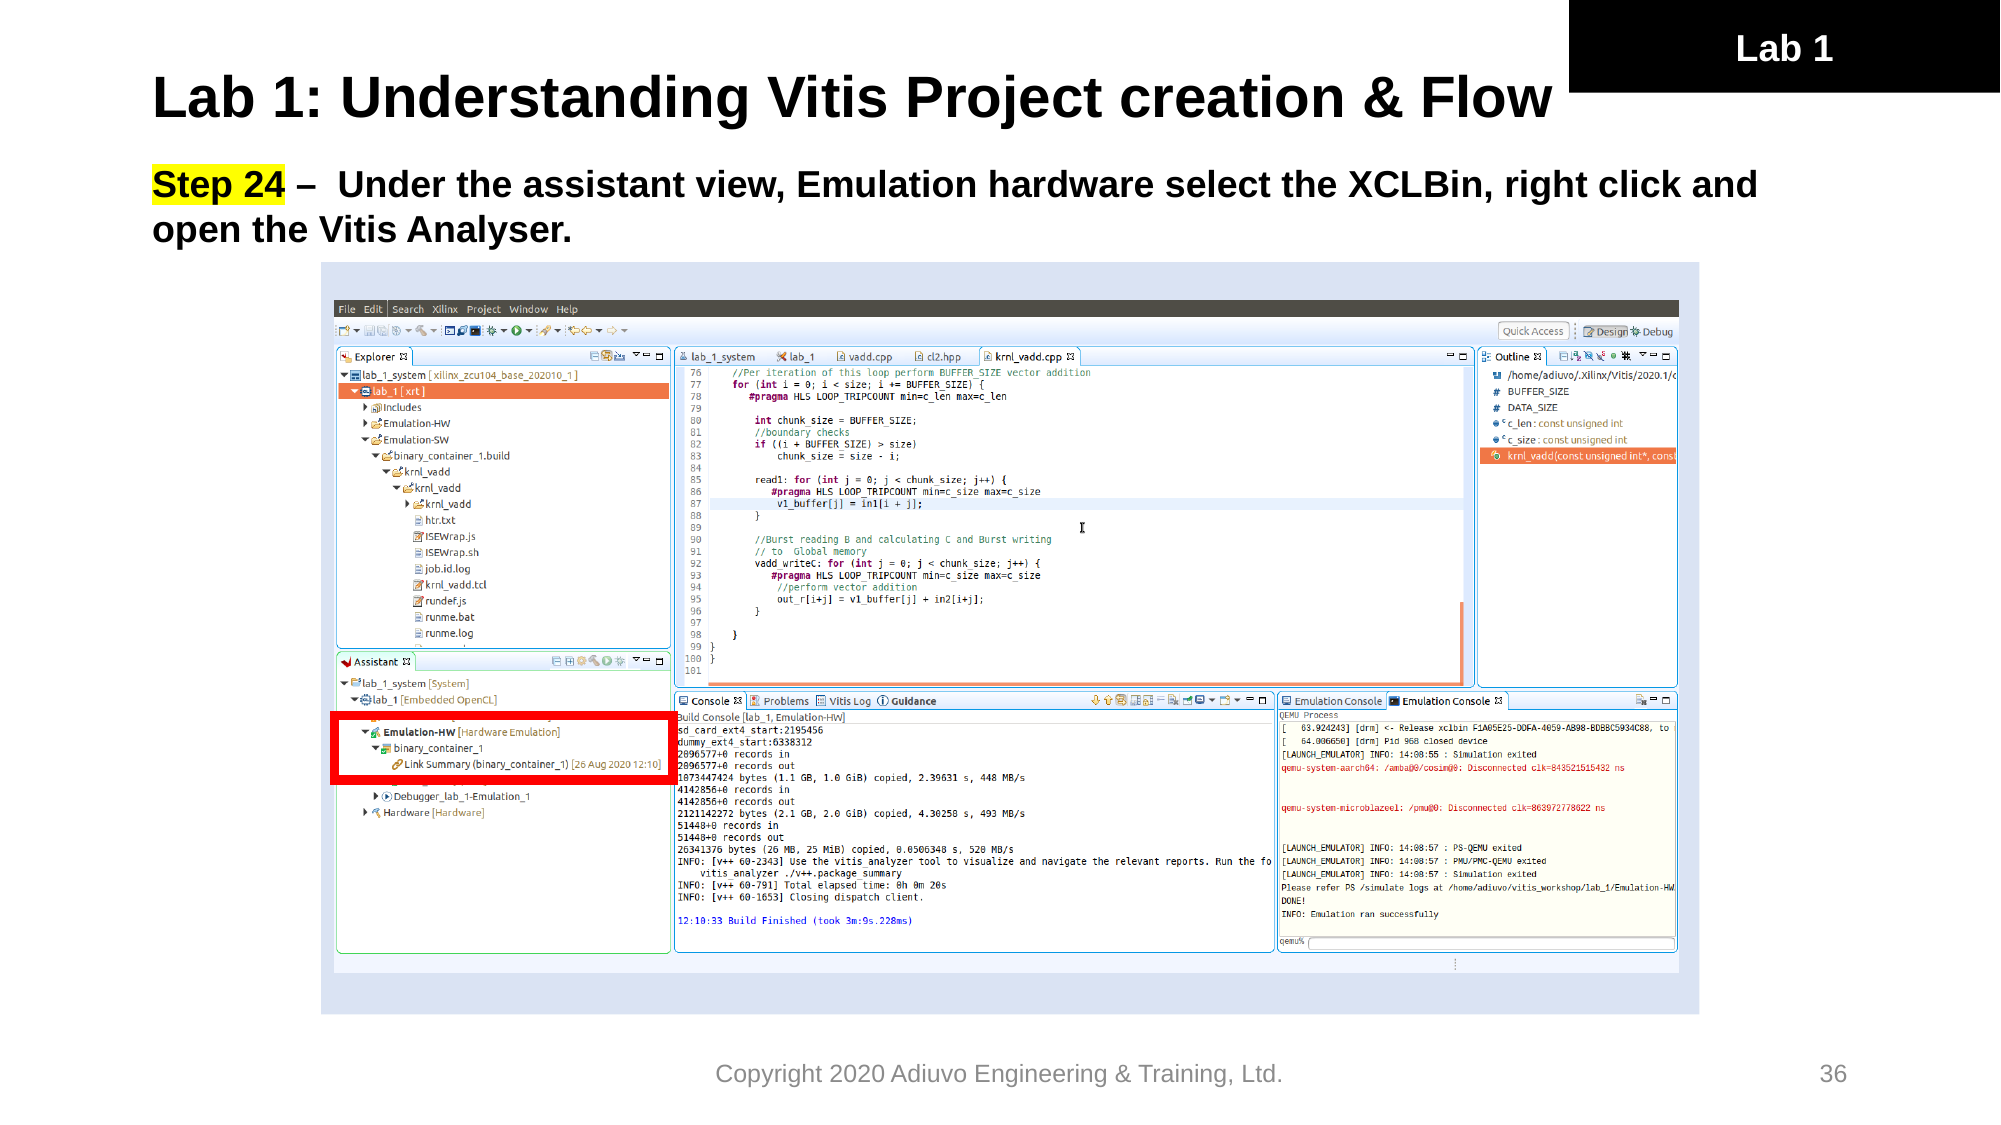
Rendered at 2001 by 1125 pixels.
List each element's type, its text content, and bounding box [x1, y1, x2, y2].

picture [334, 300, 1679, 973]
text_box [320, 261, 1700, 1015]
text_box Step 24 – Under the assistant view, Emulation hardware select the XCLBin, right click and open the Vitis Analyser. [137, 152, 1863, 258]
title Lab 1: Understanding Vitis Project creation & Flow [137, 59, 1863, 152]
footer Copyright 2020 Adiuvo Engineering & Training, Ltd. [662, 1042, 1338, 1103]
text_box Lab 1 [1568, 0, 2000, 94]
slide_number 36 [1412, 1042, 1863, 1103]
